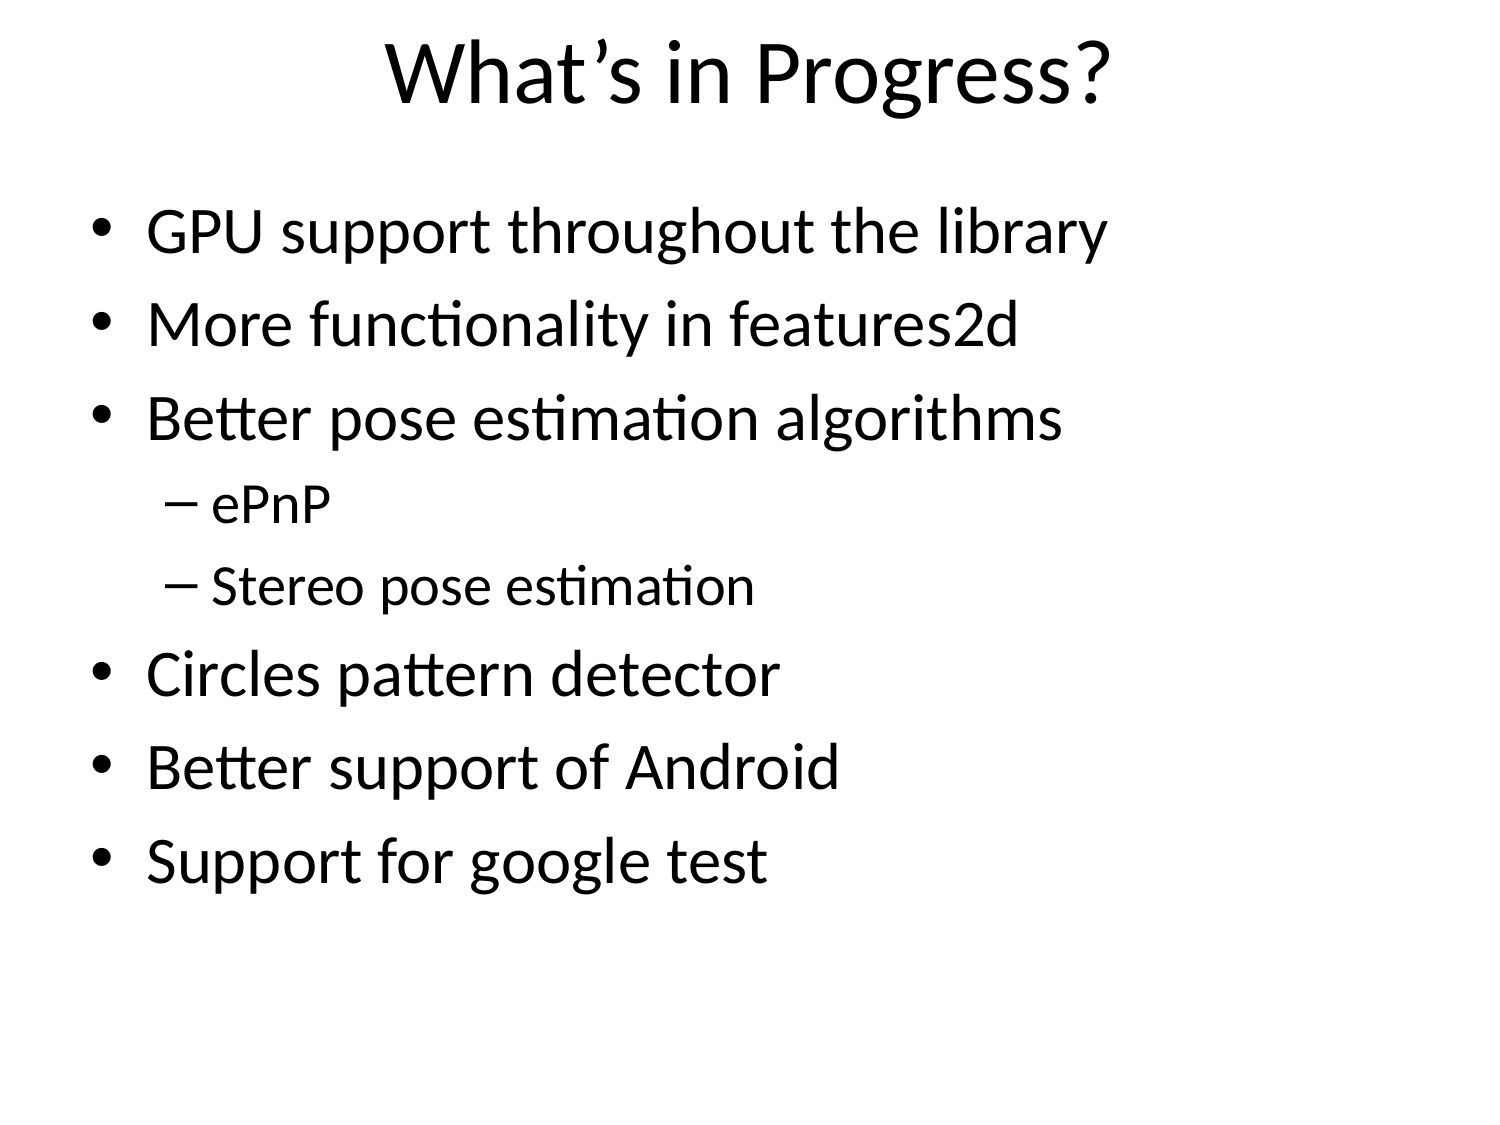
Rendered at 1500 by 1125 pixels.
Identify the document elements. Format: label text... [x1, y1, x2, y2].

title What’s in Progress? [74, 0, 1426, 161]
list GPU support throughout the library More functionality in features2d Better pose estimation algorithms ePnP Stereo pose estimation Circles pattern detector Better support of Android Support for google test [74, 178, 1426, 991]
